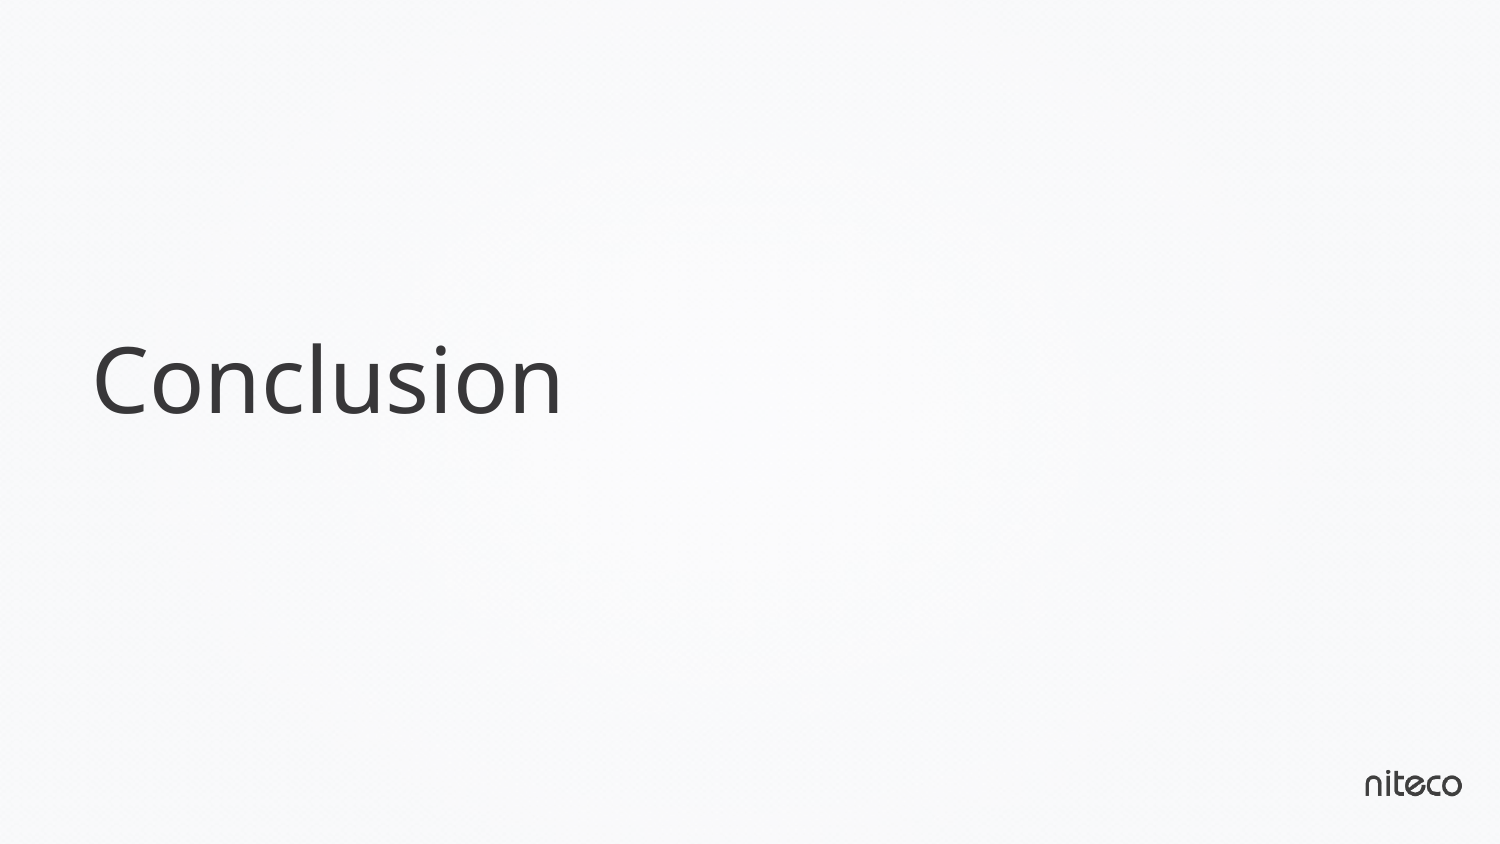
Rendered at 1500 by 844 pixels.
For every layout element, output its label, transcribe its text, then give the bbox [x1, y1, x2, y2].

title Conclusion [76, 327, 1427, 468]
picture [1334, 761, 1471, 806]
